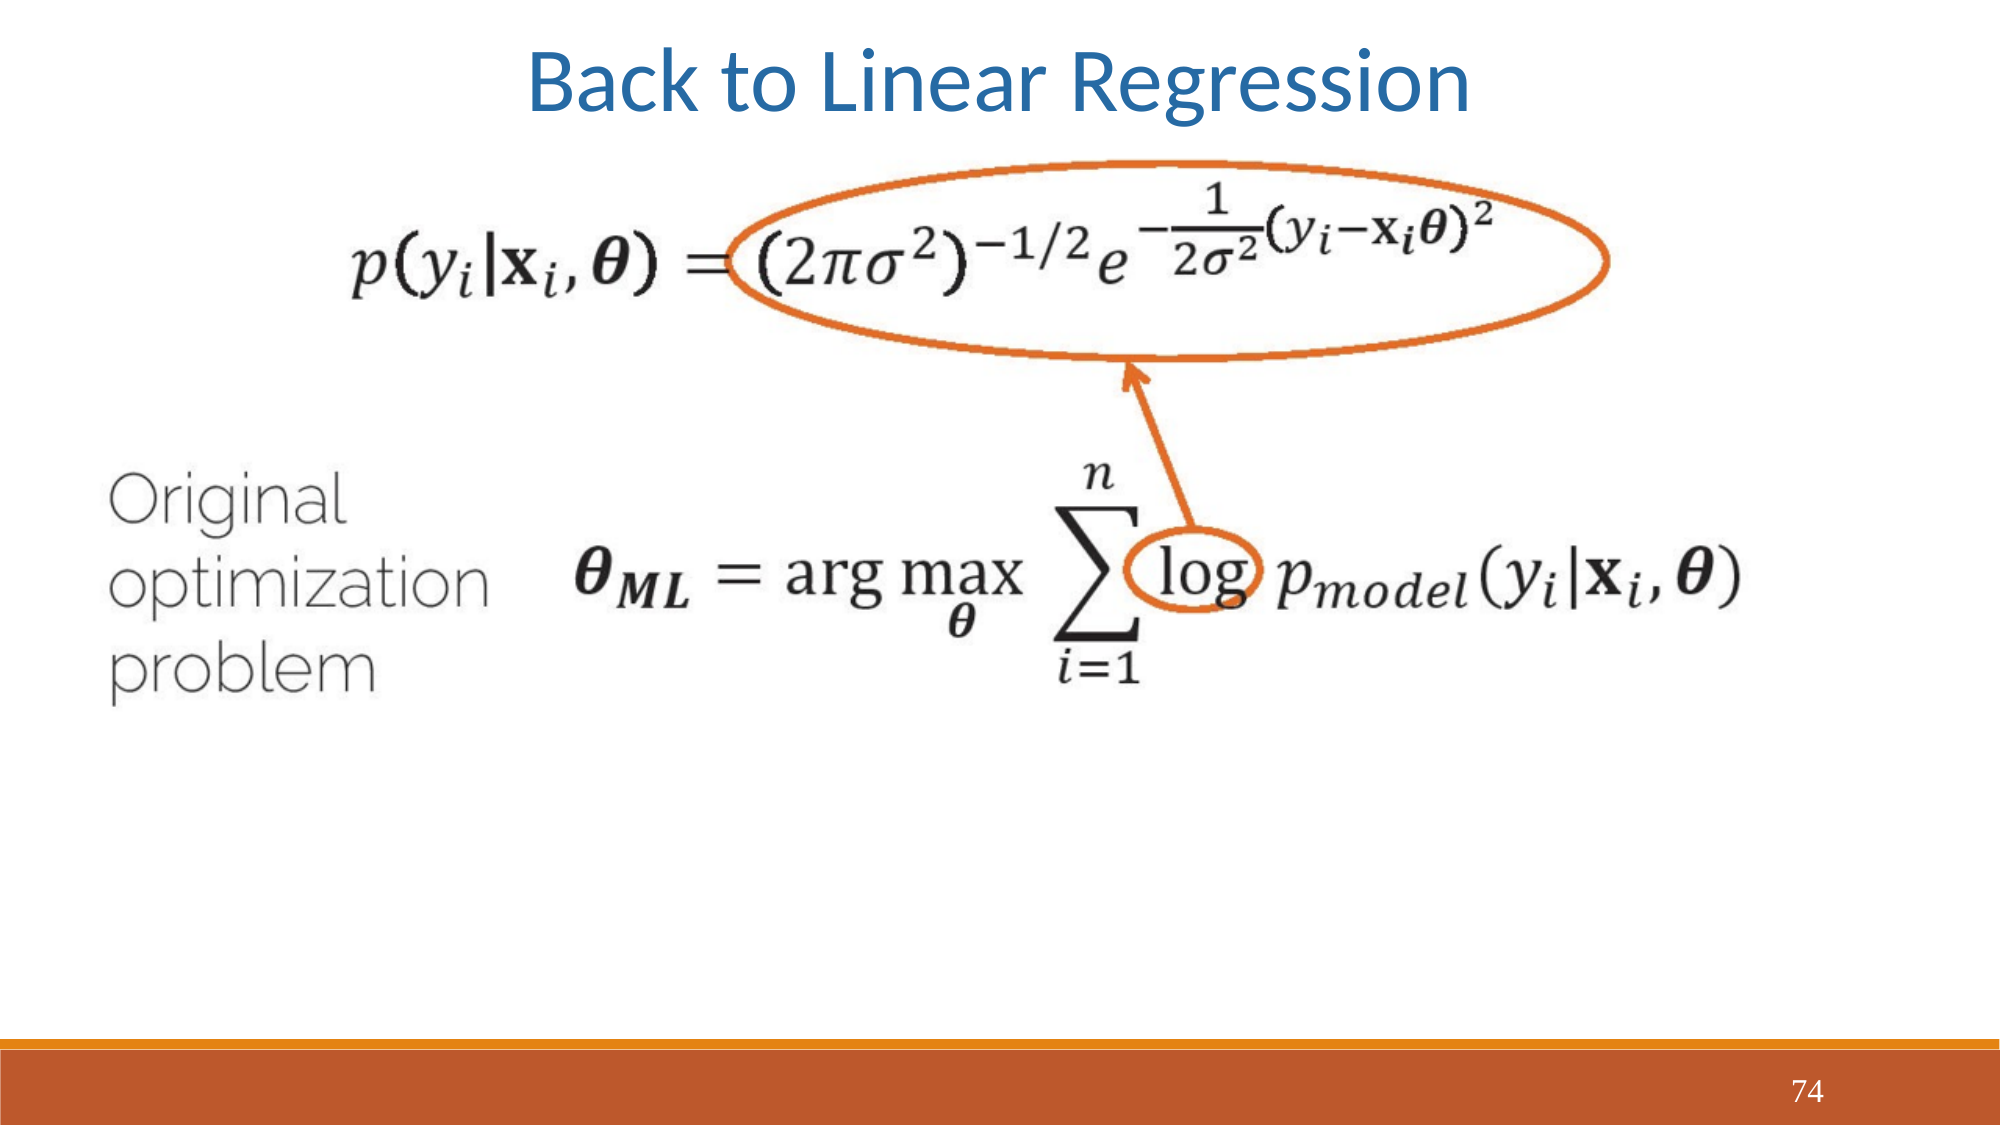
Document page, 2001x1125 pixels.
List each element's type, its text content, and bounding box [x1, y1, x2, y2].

slide_number 74 [1624, 1059, 1840, 1120]
text_box Back to Linear Regression [137, 24, 1863, 125]
picture [77, 134, 1870, 790]
